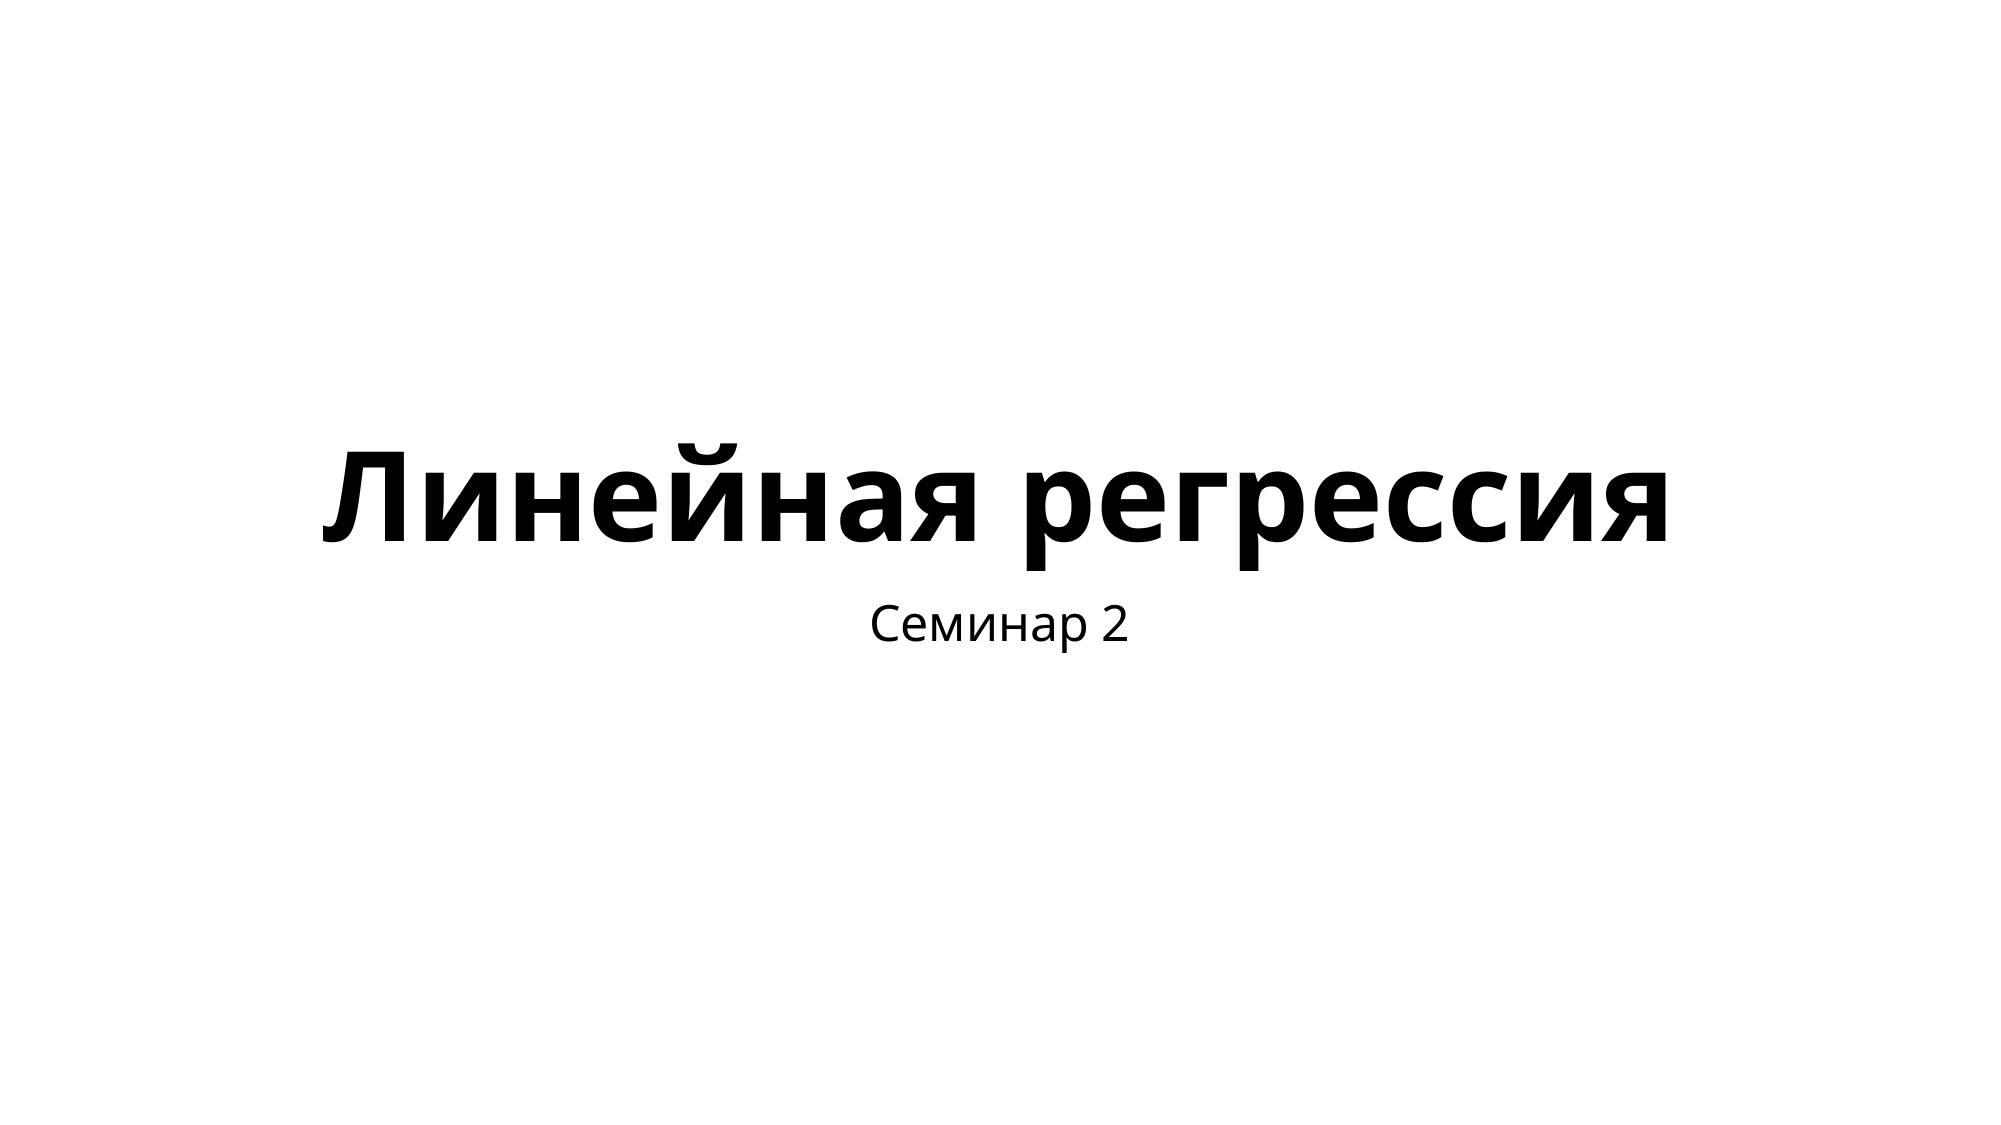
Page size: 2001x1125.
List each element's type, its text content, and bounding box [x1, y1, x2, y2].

title Линейная регрессия [249, 184, 1750, 576]
subtitle Семинар 2 [249, 590, 1750, 863]
